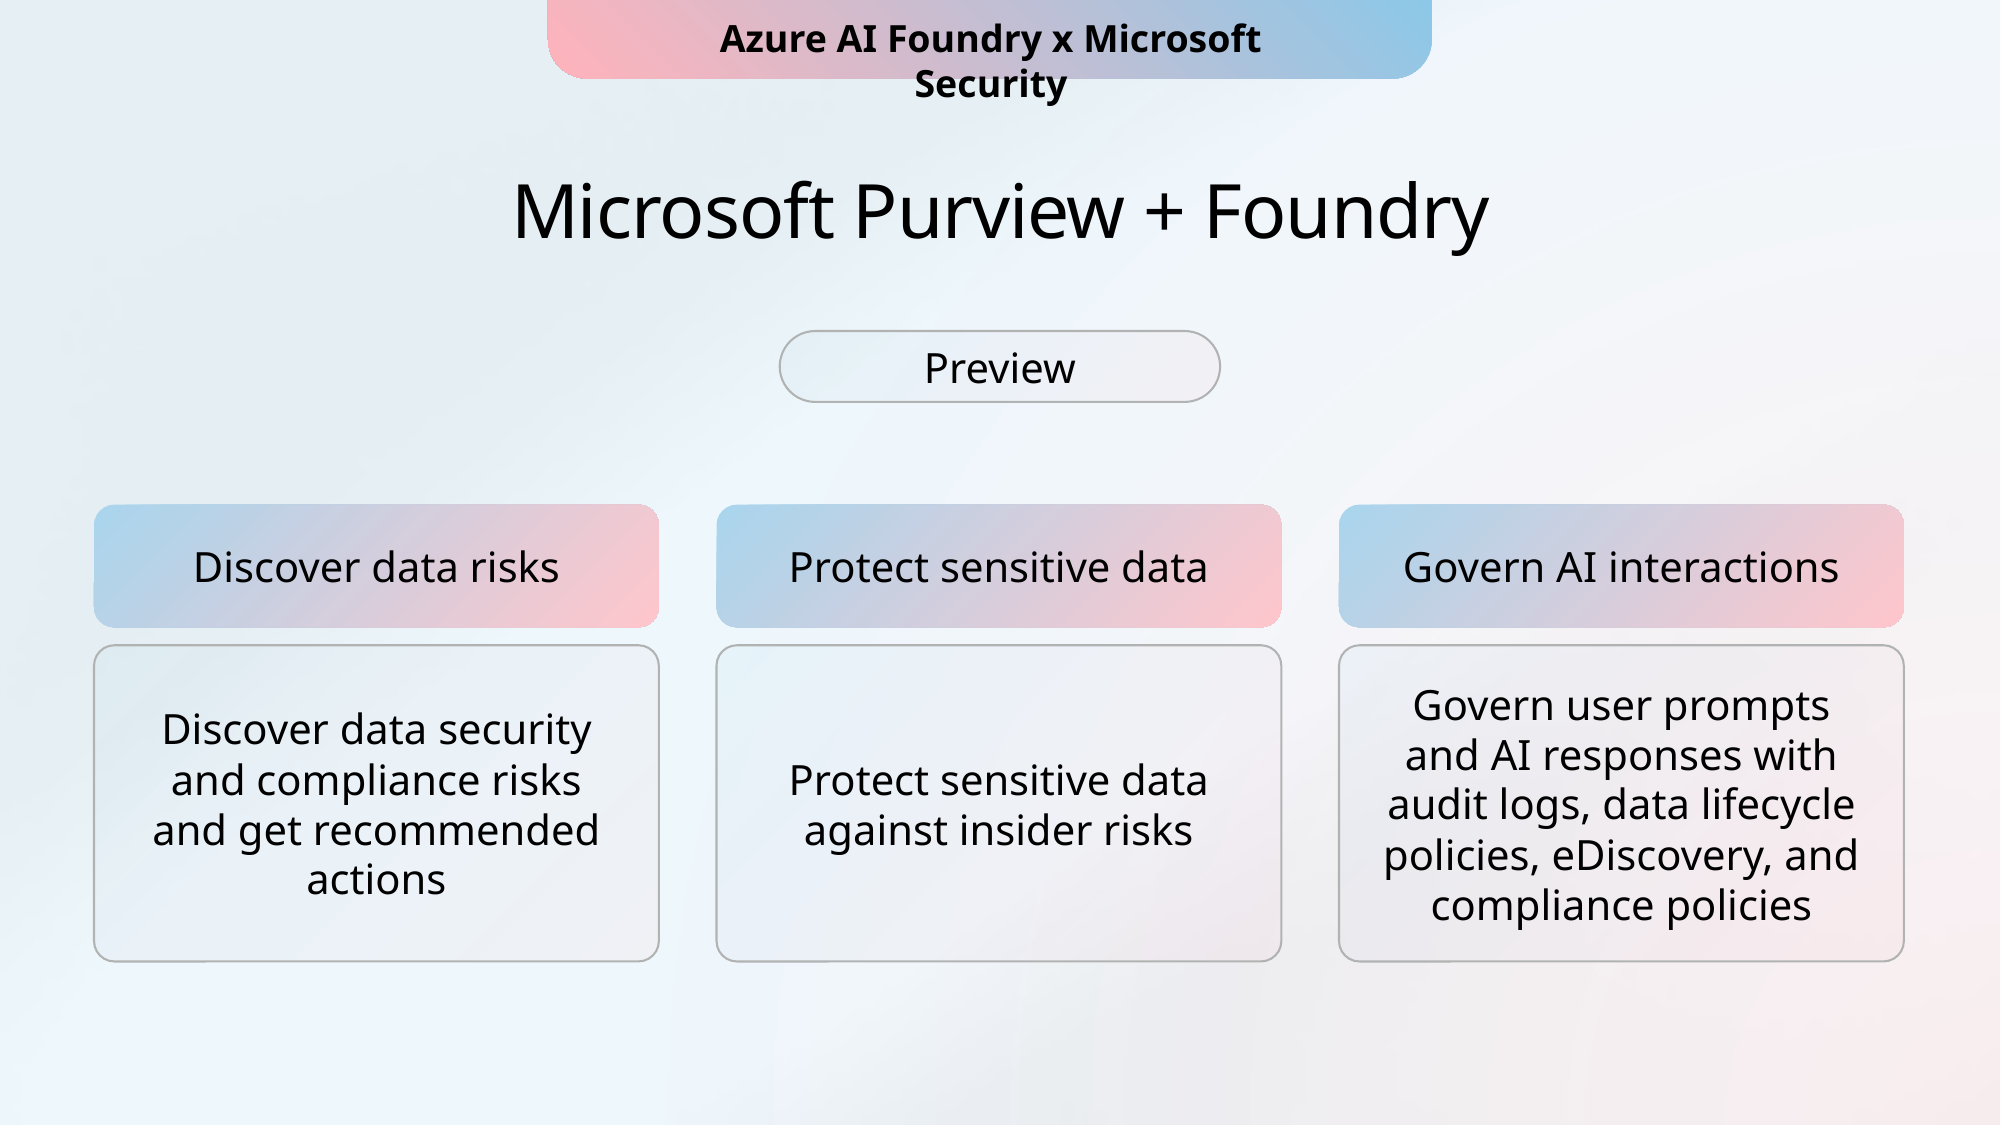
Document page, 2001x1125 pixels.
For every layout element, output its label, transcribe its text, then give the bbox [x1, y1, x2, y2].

picture [1053, 79, 1060, 90]
picture [984, 79, 992, 93]
text_box Discover data risks [93, 503, 660, 629]
text_box Protect sensitive data against insider risks [715, 644, 1283, 963]
text_box Protect sensitive data [715, 503, 1283, 629]
picture [0, 0, 2001, 1125]
text_box Govern user prompts and AI responses with audit logs, data lifecycle policies, eDiscovery, and compliance policies [1338, 644, 1905, 963]
title Microsoft Purview + Foundry [96, 163, 1904, 352]
text_box Discover data security and compliance risks and get recommended actions [93, 644, 660, 963]
text_box Preview [778, 330, 1221, 403]
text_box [547, 0, 1433, 79]
text_box Govern AI interactions [1338, 503, 1905, 629]
